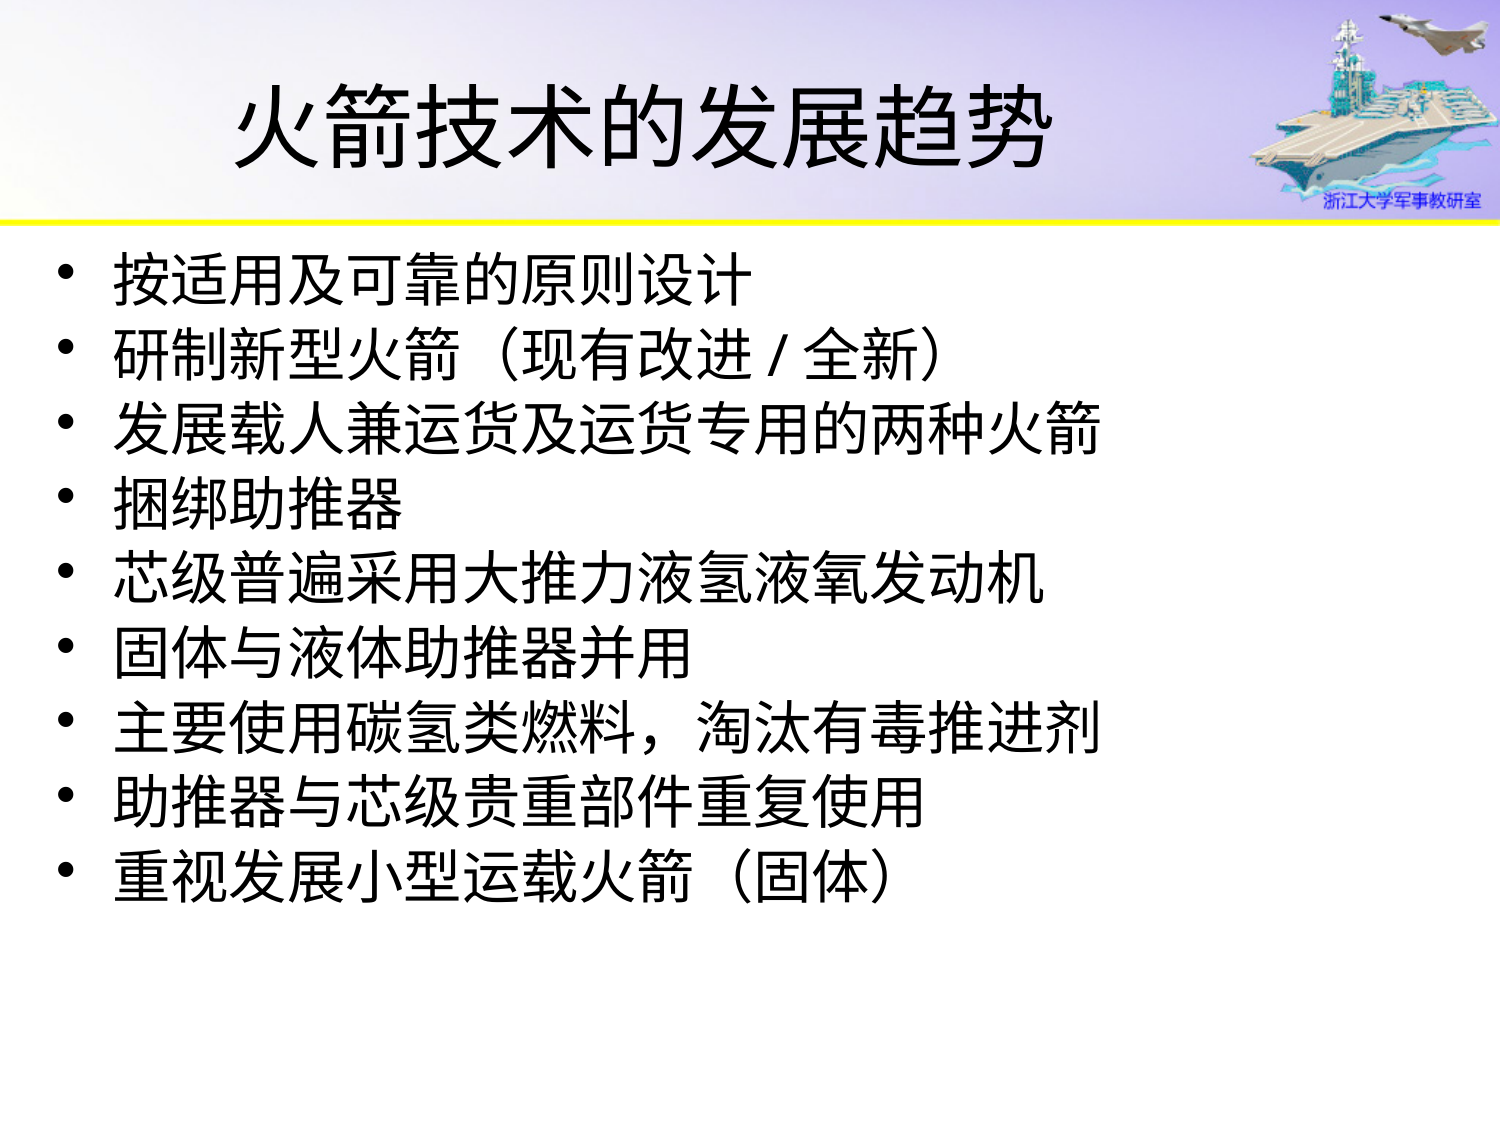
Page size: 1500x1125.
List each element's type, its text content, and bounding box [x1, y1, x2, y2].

picture [0, 0, 1500, 226]
title 火箭技术的发展趋势 [29, 30, 1259, 219]
list 按适用及可靠的原则设计 研制新型火箭（现有改进/全新） 发展载人兼运货及运货专用的两种火箭 捆绑助推器 芯级普遍采用大推力液氢液氧发动机 固体与液体助推器并用 主要使用碳氢类燃料，淘汰有毒推进剂 助推器与芯级贵重部件重复使用 重视发展小型运载火箭（固体） [40, 243, 1446, 995]
